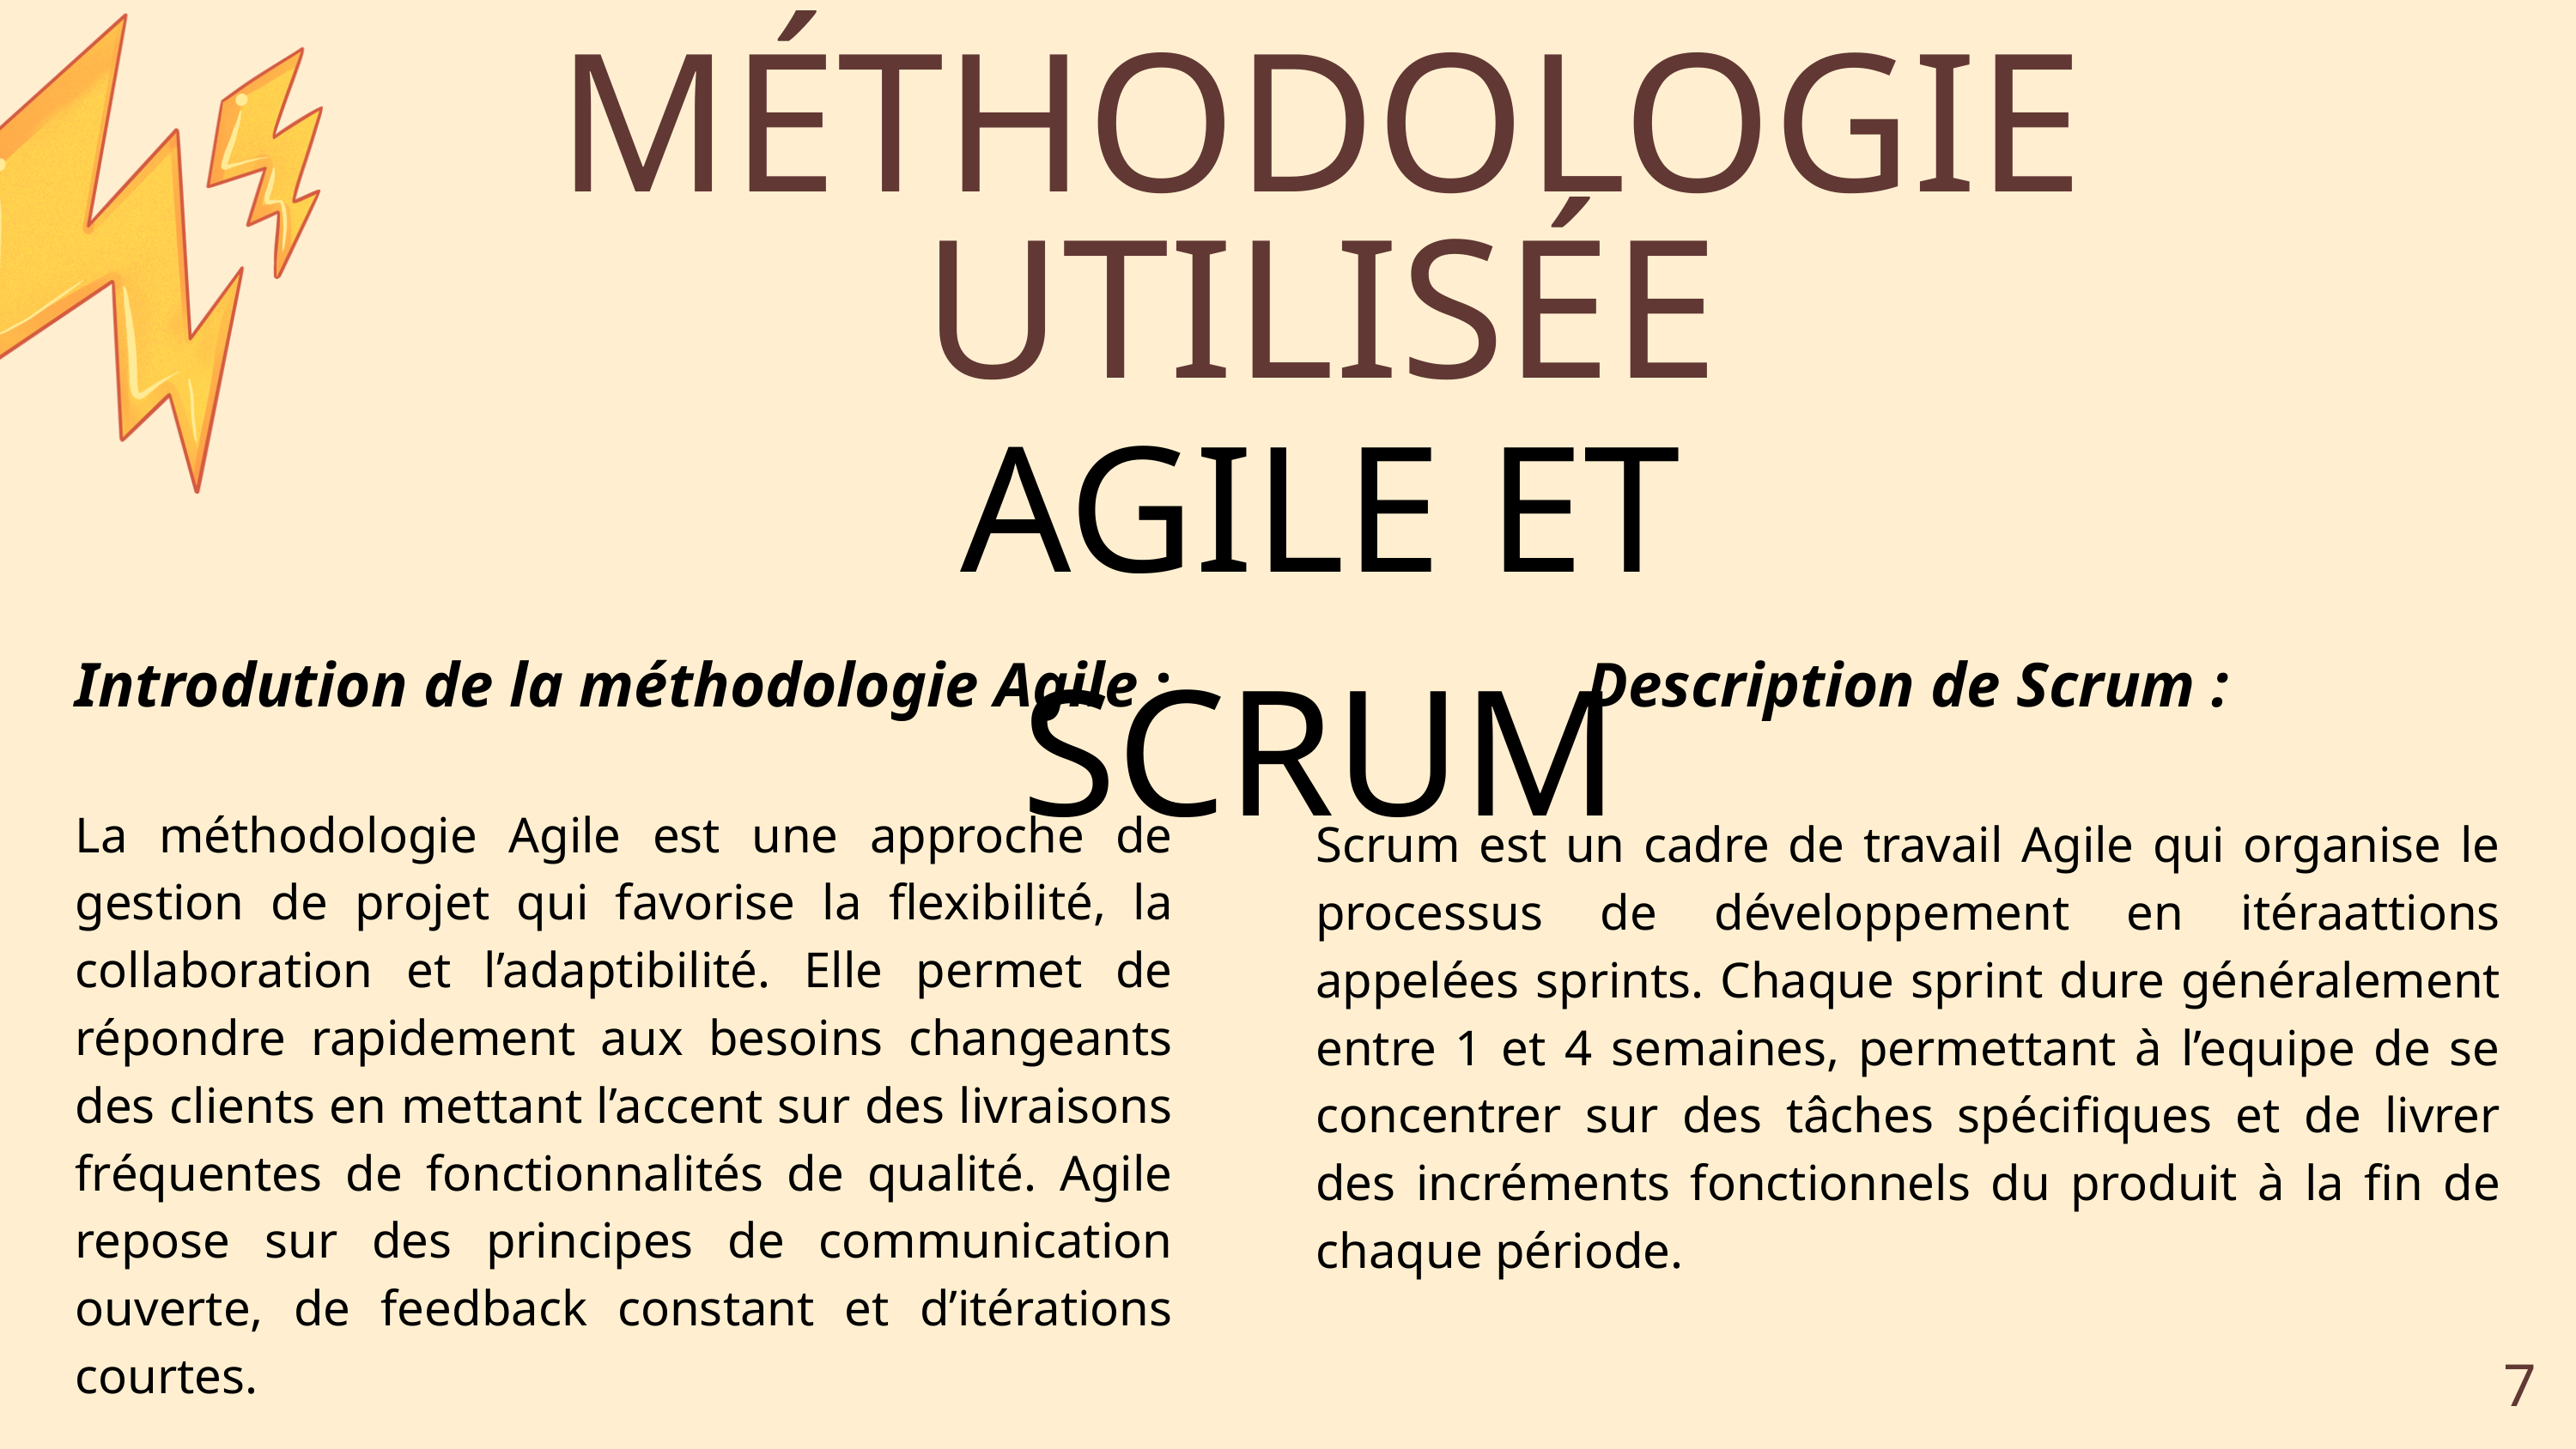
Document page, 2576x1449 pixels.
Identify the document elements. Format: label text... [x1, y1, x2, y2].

text_box AGILE ET SCRUM [732, 363, 1909, 852]
text_box Introdution de la méthodologie Agile : La méthodologie Agile est une approche de gestion de projet qui favorise la flexibilité, la collaboration et l’adaptibilité. Elle permet de répondre rapidement aux besoins changeants des clients en mettant l’accent sur des livraisons fréquentes de fonctionnalités de qualité. Agile repose sur des principes de communication ouverte, de feedback constant et d’itérations courtes. [75, 634, 1173, 1449]
text_box [0, 13, 323, 494]
text_box MÉTHODOLOGIE UTILISÉE [210, 44, 2432, 603]
text_box Description de Scrum : Scrum est un cadre de travail Agile qui organise le processus de développement en itéraattions appelées sprints. Chaque sprint dure généralement entre 1 et 4 semaines, permettant à l’equipe de se concentrer sur des tâches spécifiques et de livrer des incréments fonctionnels du produit à la fin de chaque période. [1315, 634, 2501, 1278]
text_box 7 [2503, 1336, 2537, 1418]
